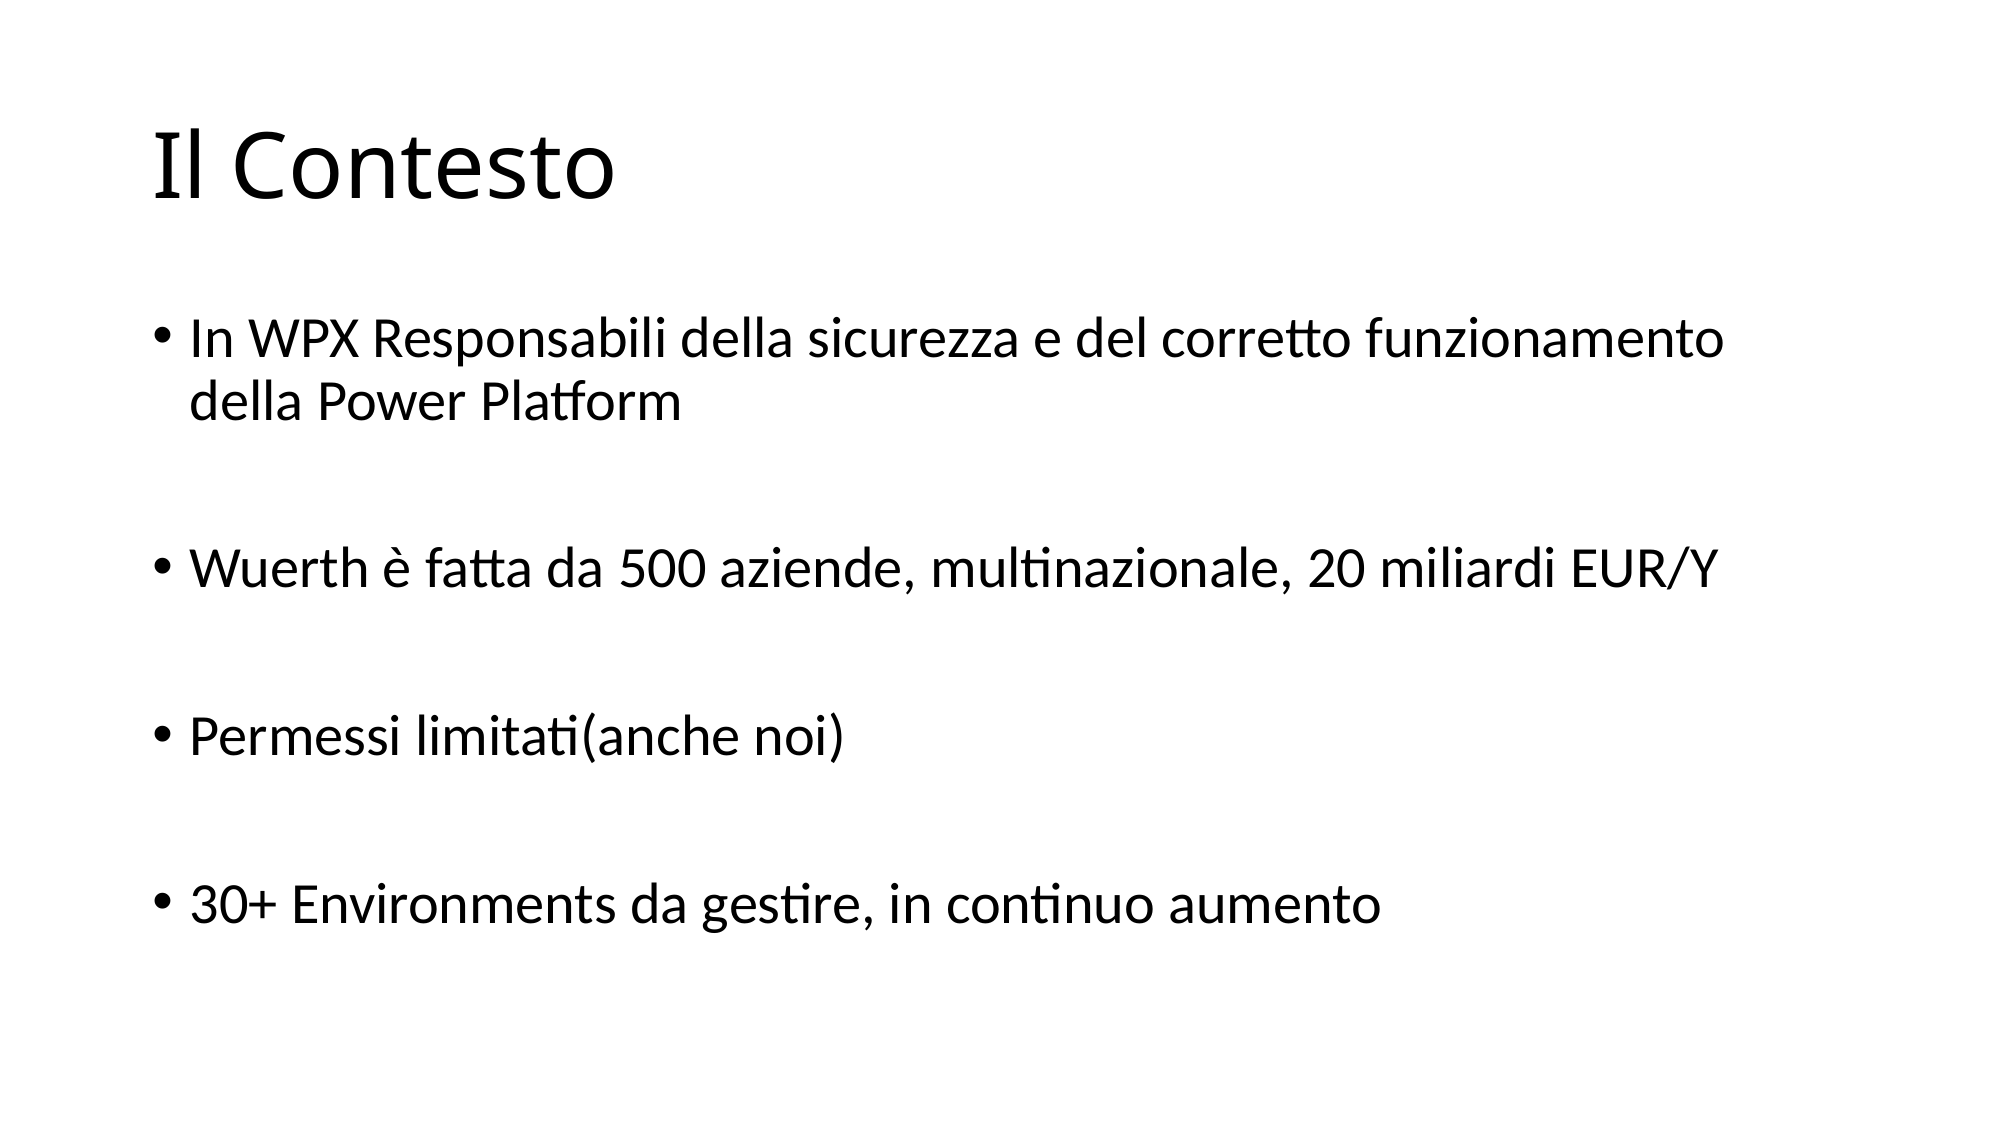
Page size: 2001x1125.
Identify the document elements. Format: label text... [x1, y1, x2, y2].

title Il Contesto [137, 59, 1863, 278]
list In WPX Responsabili della sicurezza e del corretto funzionamento della Power Platform Wuerth è fatta da 500 aziende, multinazionale, 20 miliardi EUR/Y Permessi limitati(anche noi) 30+ Environments da gestire, in continuo aumento [137, 299, 1863, 1014]
